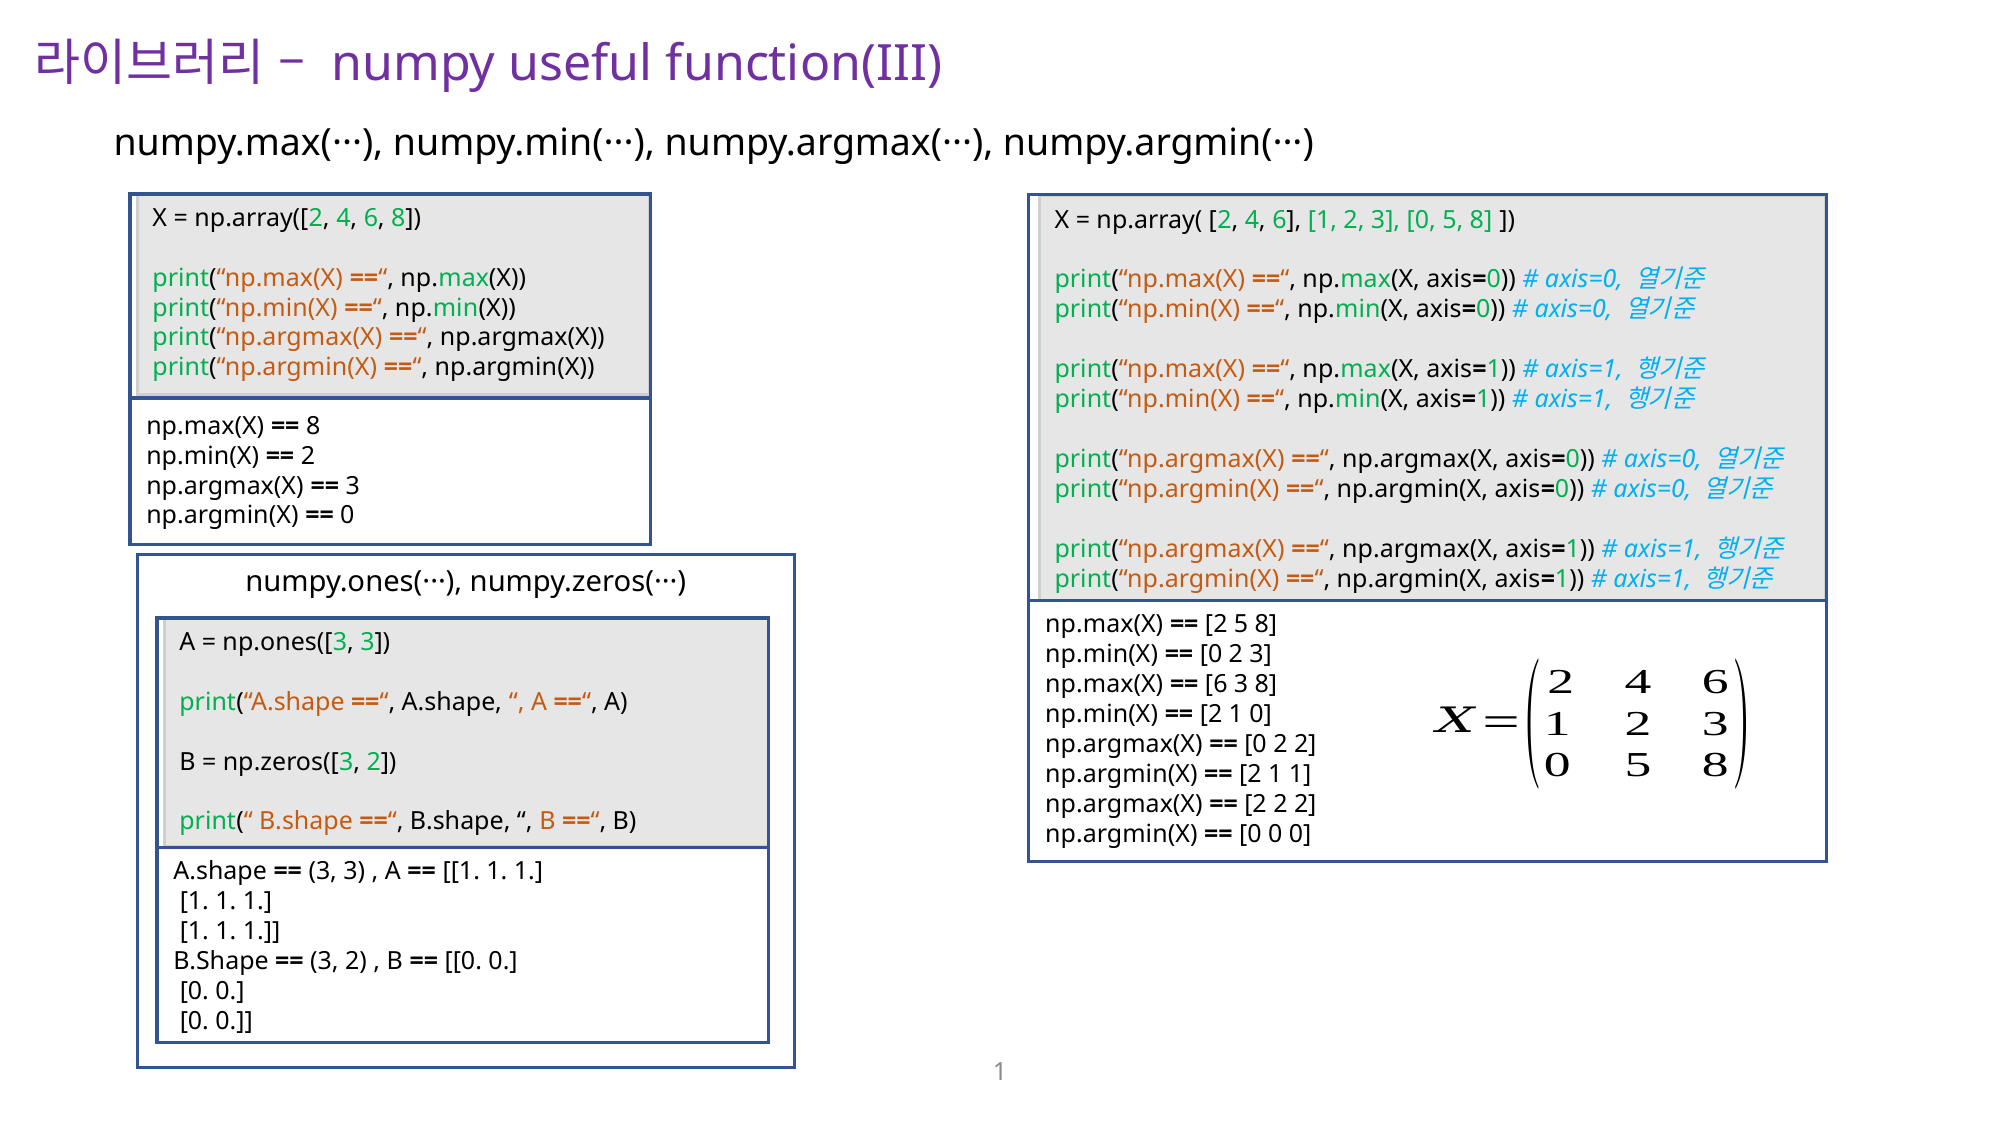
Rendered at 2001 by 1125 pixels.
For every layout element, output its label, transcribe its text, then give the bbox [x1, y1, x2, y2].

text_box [1028, 194, 1829, 862]
text_box numpy.max(···), numpy.min(···), numpy.argmax(···), numpy.argmin(···) [98, 110, 1329, 171]
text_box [130, 193, 652, 548]
text_box numpy.ones(···), numpy.zeros(···) [137, 554, 795, 1068]
footer 1 [662, 1042, 1338, 1103]
text_box 라이브러리 – numpy useful function(III) [19, 23, 1103, 98]
